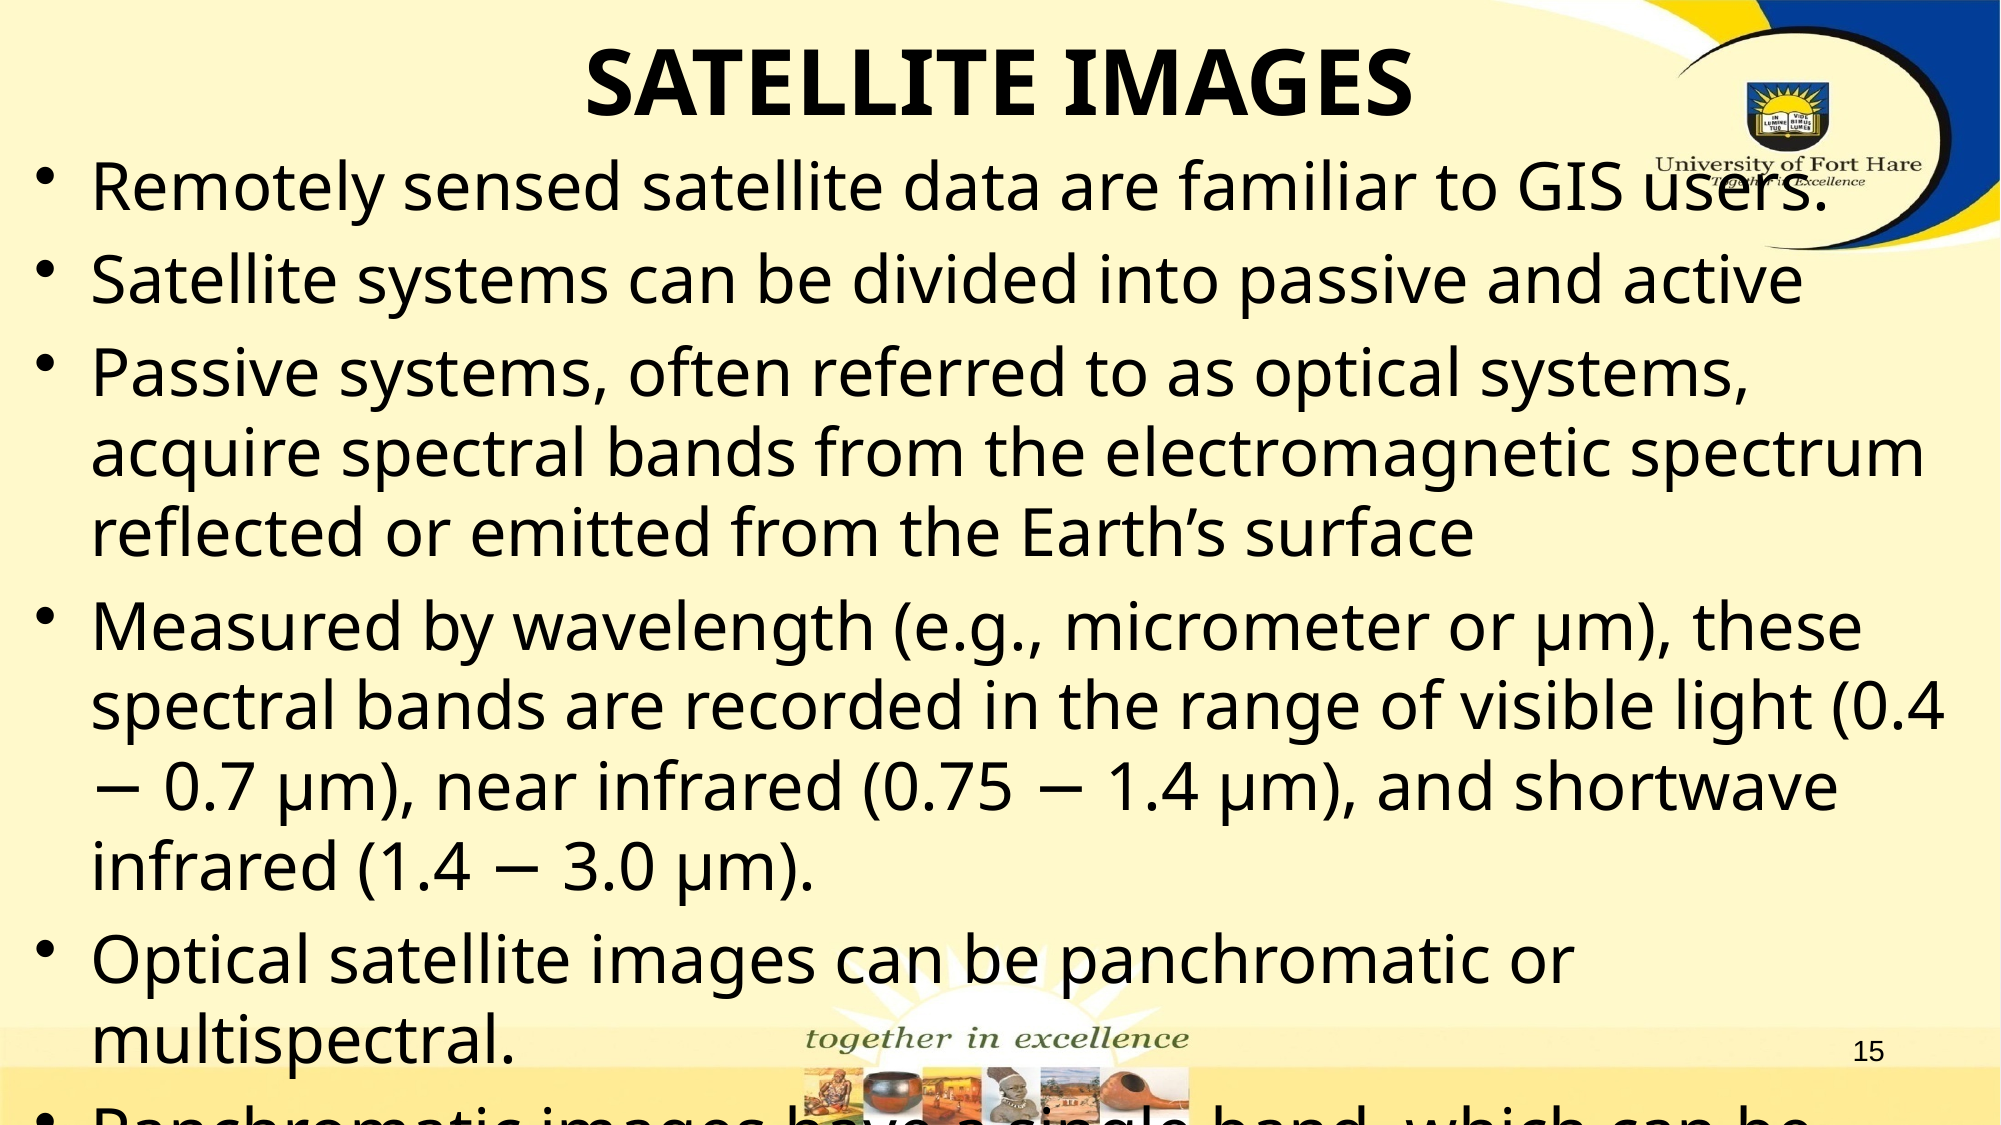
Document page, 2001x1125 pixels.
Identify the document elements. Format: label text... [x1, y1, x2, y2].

title SATELLITE IMAGES [99, 22, 1900, 136]
picture [0, 0, 2001, 1125]
slide_number 15 [1433, 1024, 1901, 1103]
list Remotely sensed satellite data are familiar to GIS users. Satellite systems can be divided into passive and active Passive systems, often referred to as optical systems, acquire spectral bands from the electromagnetic spectrum reflected or emitted from the Earth’s surface Measured by wavelength (e.g., micrometer or μm), these spectral bands are recorded in the range of visible light (0.4 − 0.7 μm), near infrared (0.75 − 1.4 μm), and shortwave infrared (1.4 − 3.0 μm). Optical satellite images can be panchromatic or multispectral. Panchromatic images have a single band, which can be displayed in shades of gray, whereas multi-spectral images have multiple bands, which can be displayed in colour composites. [19, 136, 1980, 1125]
